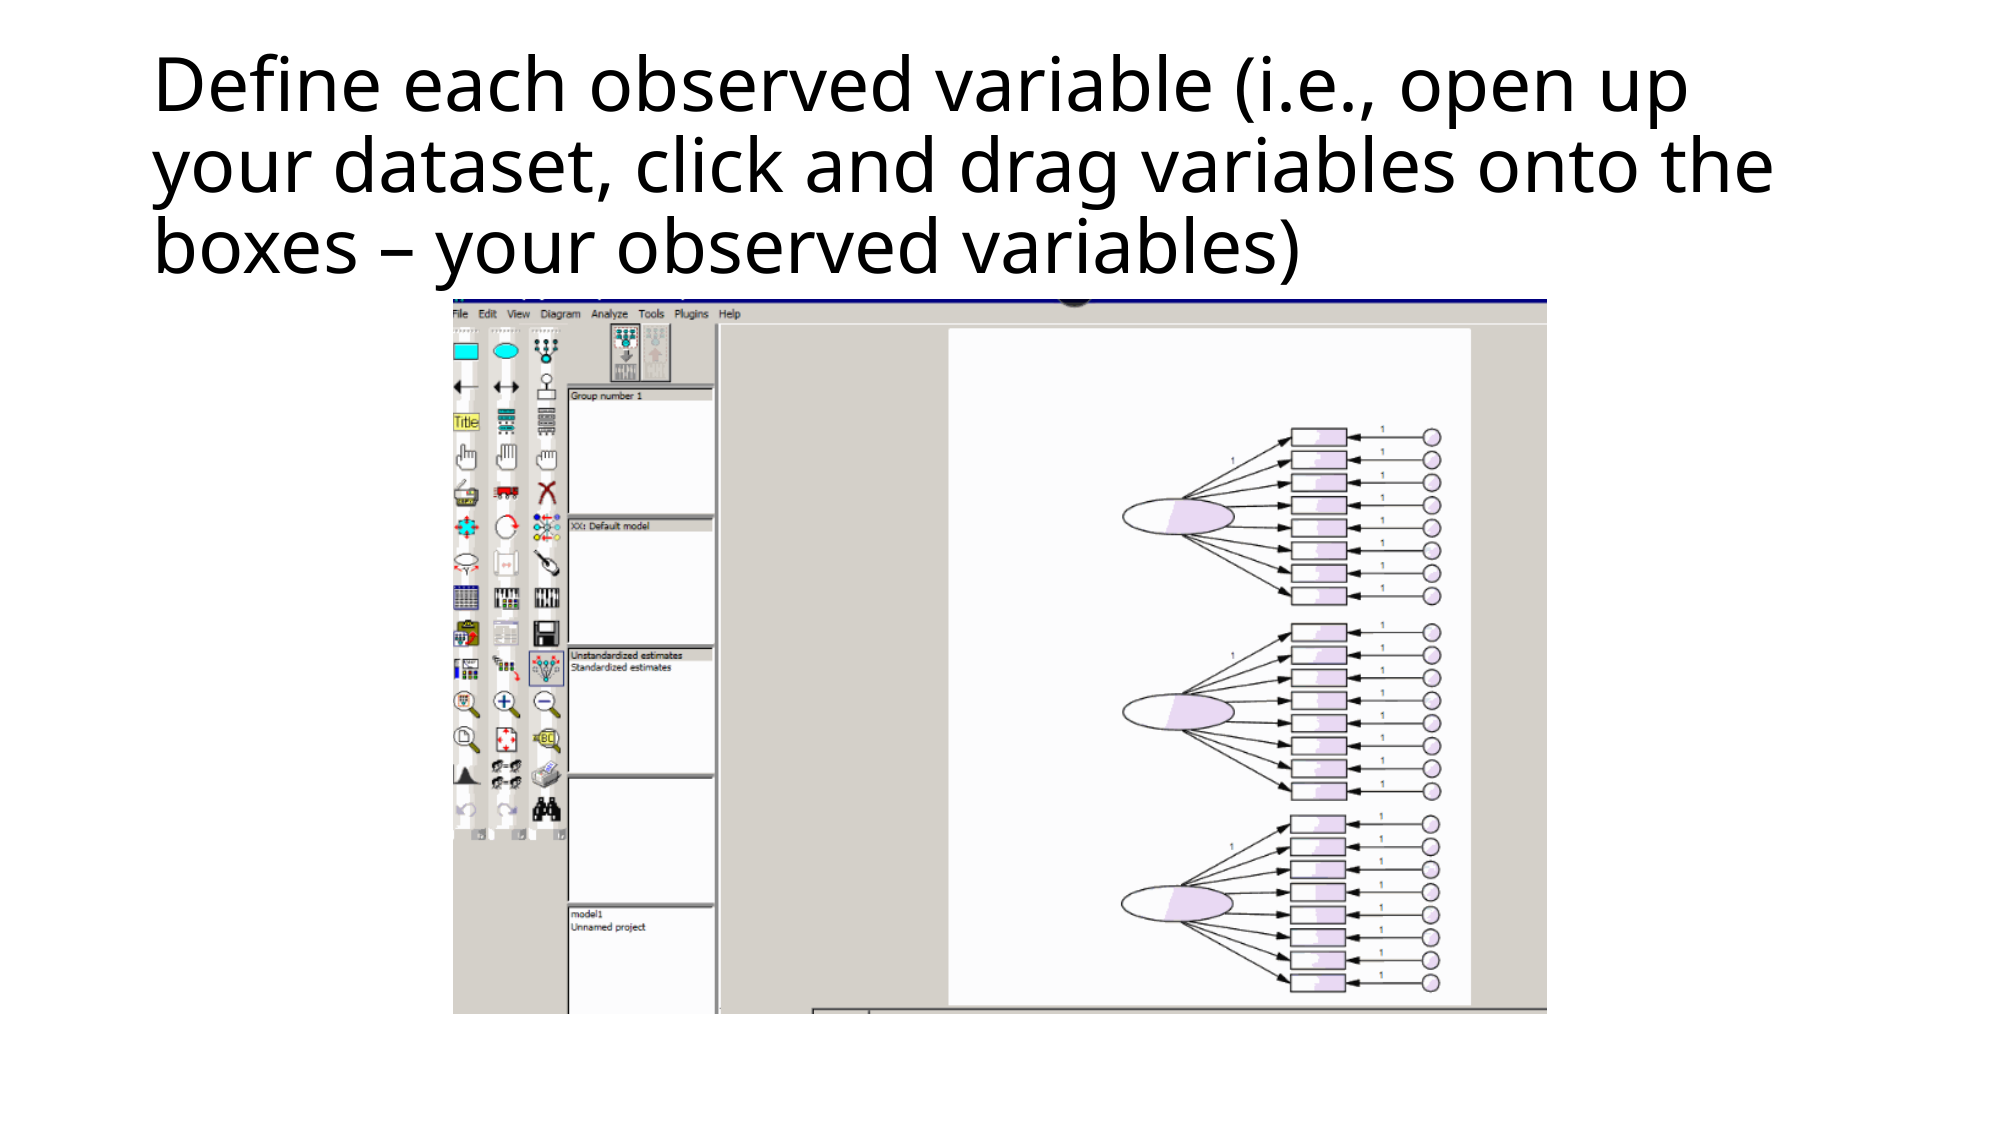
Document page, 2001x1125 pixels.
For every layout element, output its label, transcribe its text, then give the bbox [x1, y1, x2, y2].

title Define each observed variable (i.e., open up your dataset, click and drag variables onto the boxes – your observed variables) [137, 59, 1863, 278]
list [453, 299, 1547, 1014]
